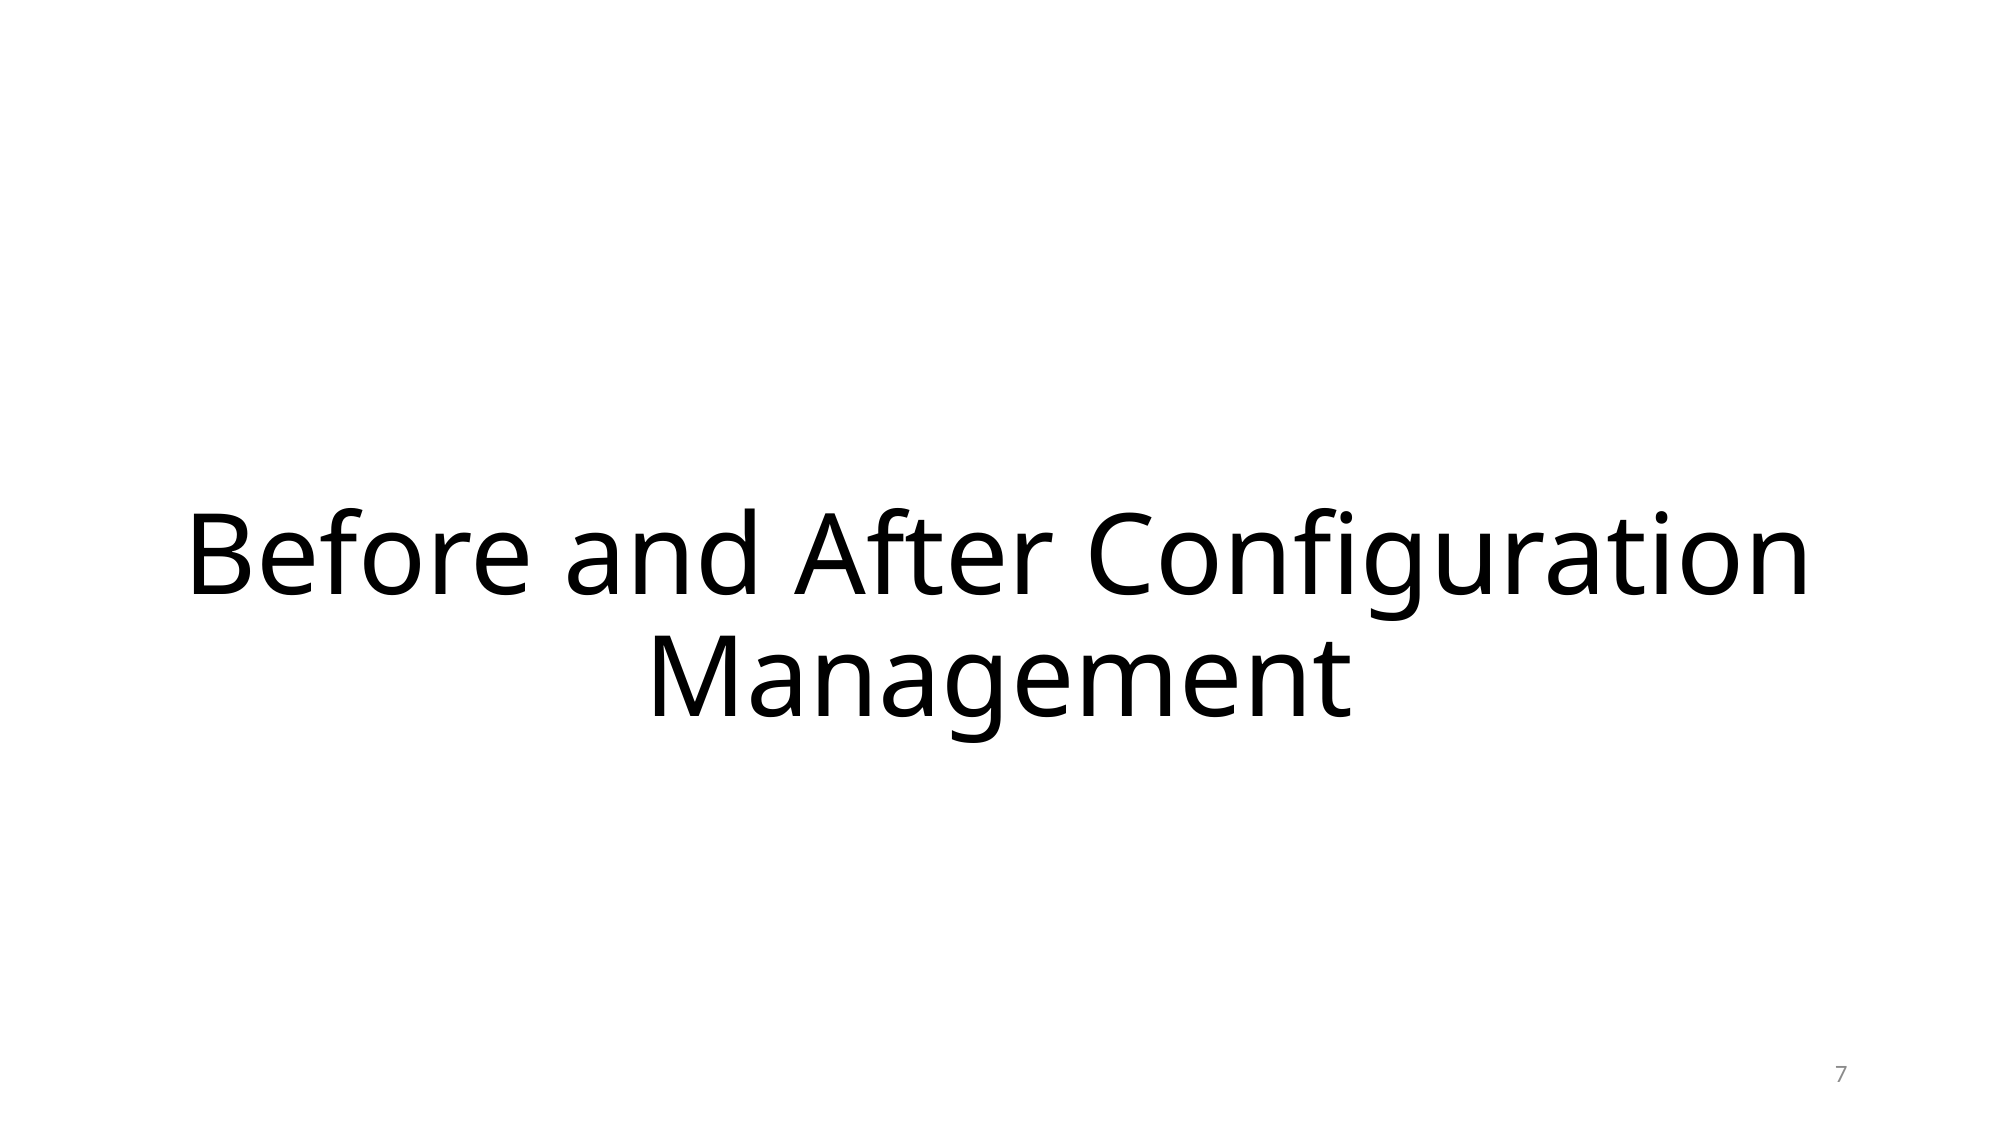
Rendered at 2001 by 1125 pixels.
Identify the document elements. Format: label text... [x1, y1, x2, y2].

slide_number 7 [1412, 1042, 1863, 1103]
title Before and After Configuration Management [136, 280, 1862, 749]
